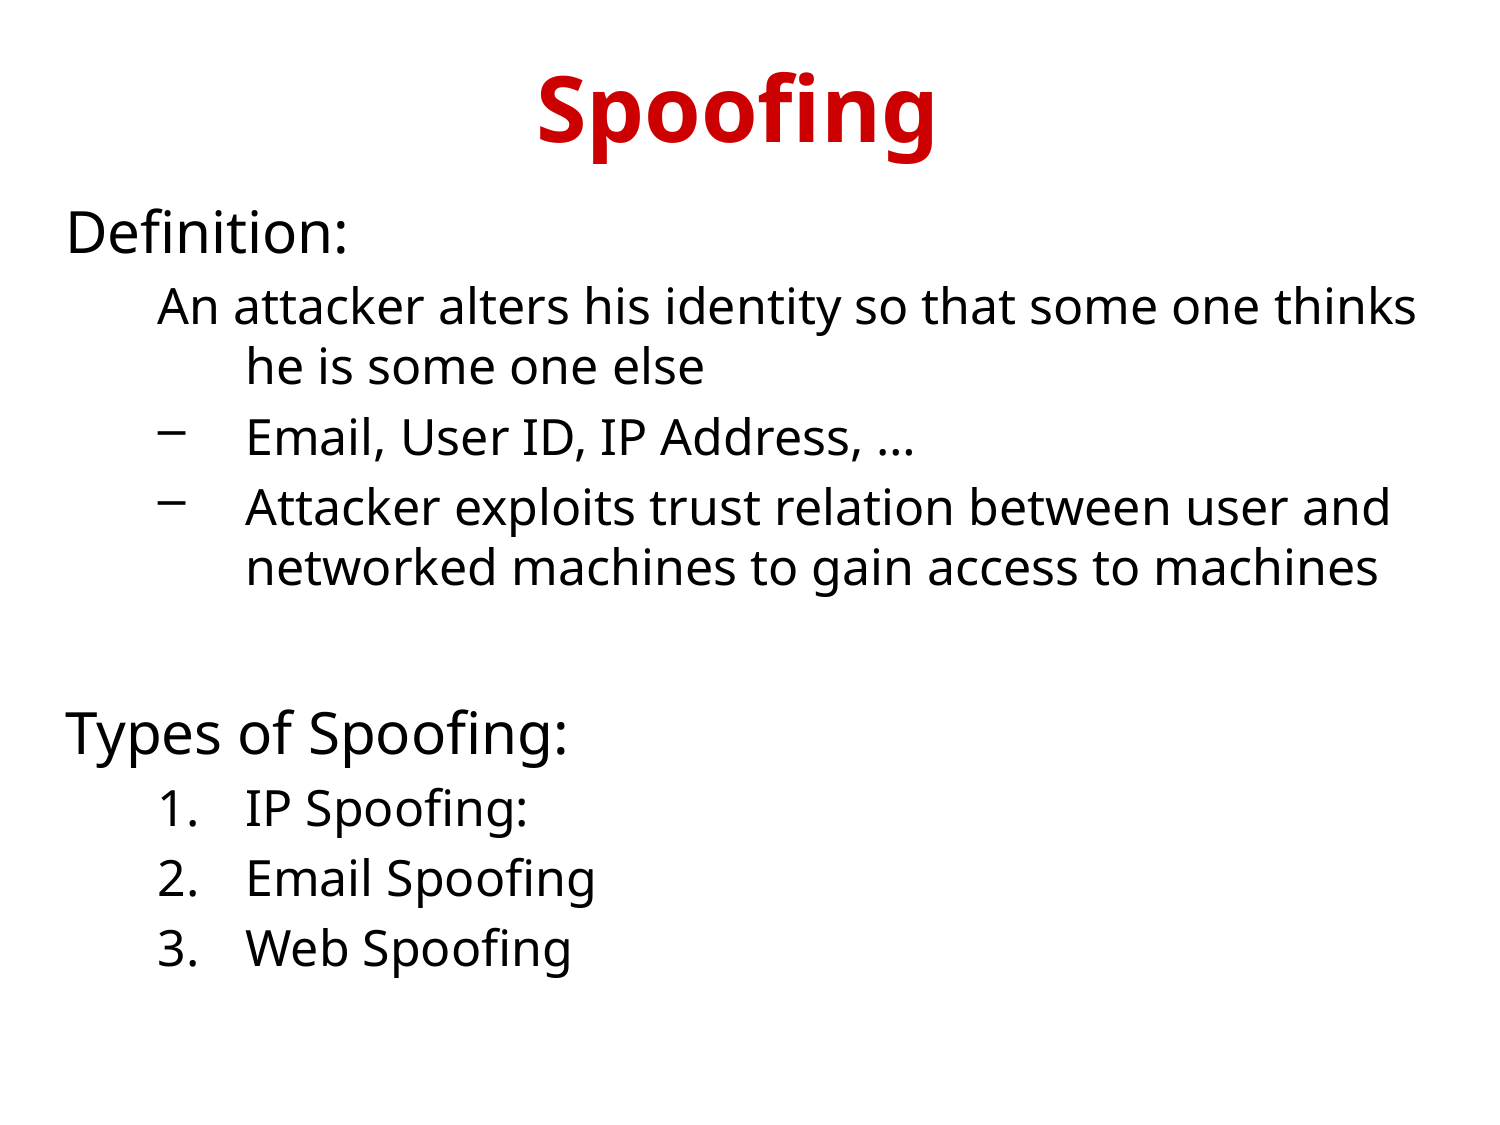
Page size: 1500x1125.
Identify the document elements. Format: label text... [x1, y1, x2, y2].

text_box Spoofing [112, 12, 1388, 200]
list Definition: An attacker alters his identity so that some one thinks he is some one else Email, User ID, IP Address, … Attacker exploits trust relation between user and networked machines to gain access to machines Types of Spoofing: IP Spoofing: Email Spoofing Web Spoofing [50, 187, 1500, 1063]
